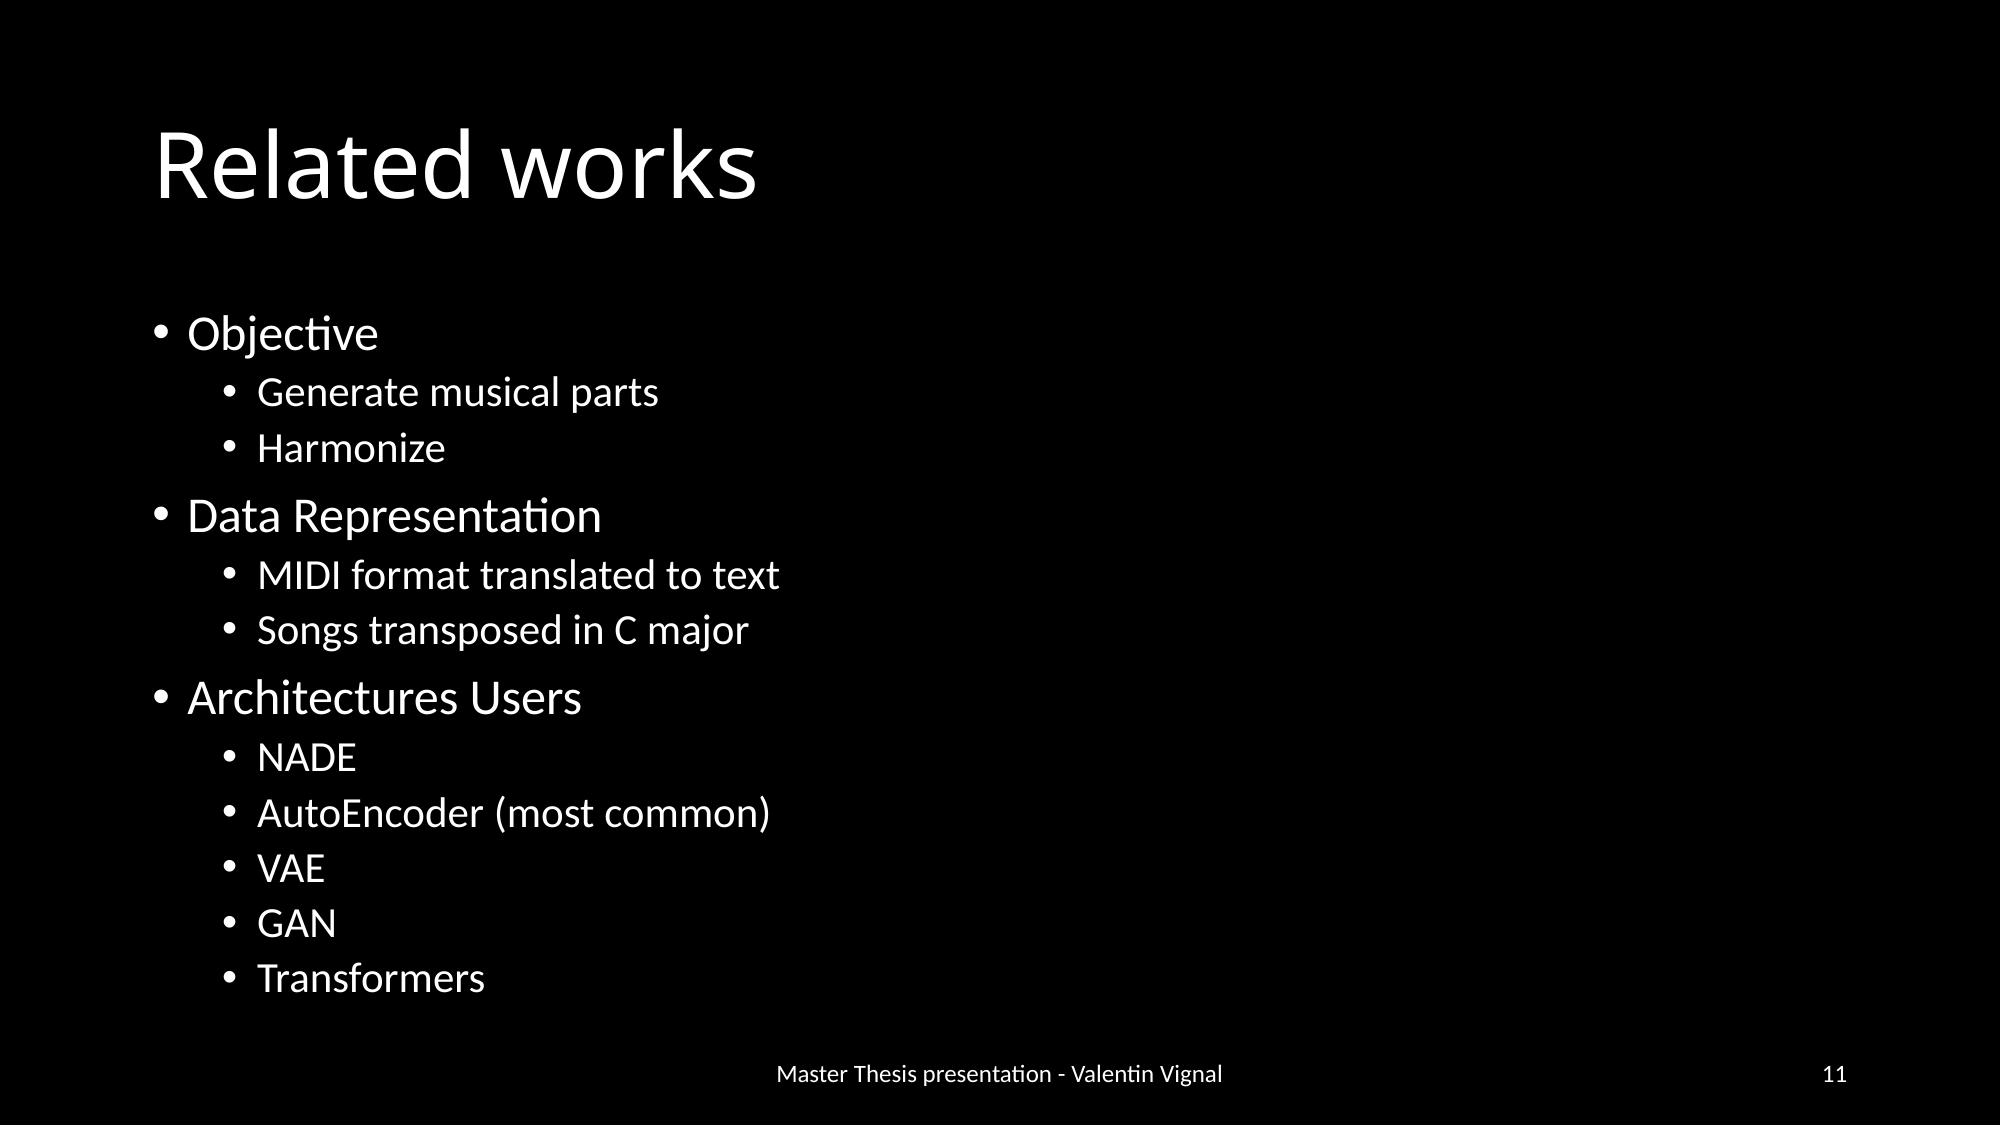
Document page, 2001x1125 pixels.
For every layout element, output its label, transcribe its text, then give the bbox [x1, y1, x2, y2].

title Related works [137, 59, 1863, 278]
list Objective Generate musical parts Harmonize Data Representation MIDI format translated to text Songs transposed in C major Architectures Users NADE AutoEncoder (most common) VAE GAN Transformers [137, 299, 1863, 1014]
slide_number 11 [1412, 1042, 1863, 1103]
footer Master Thesis presentation - Valentin Vignal [662, 1042, 1338, 1103]
